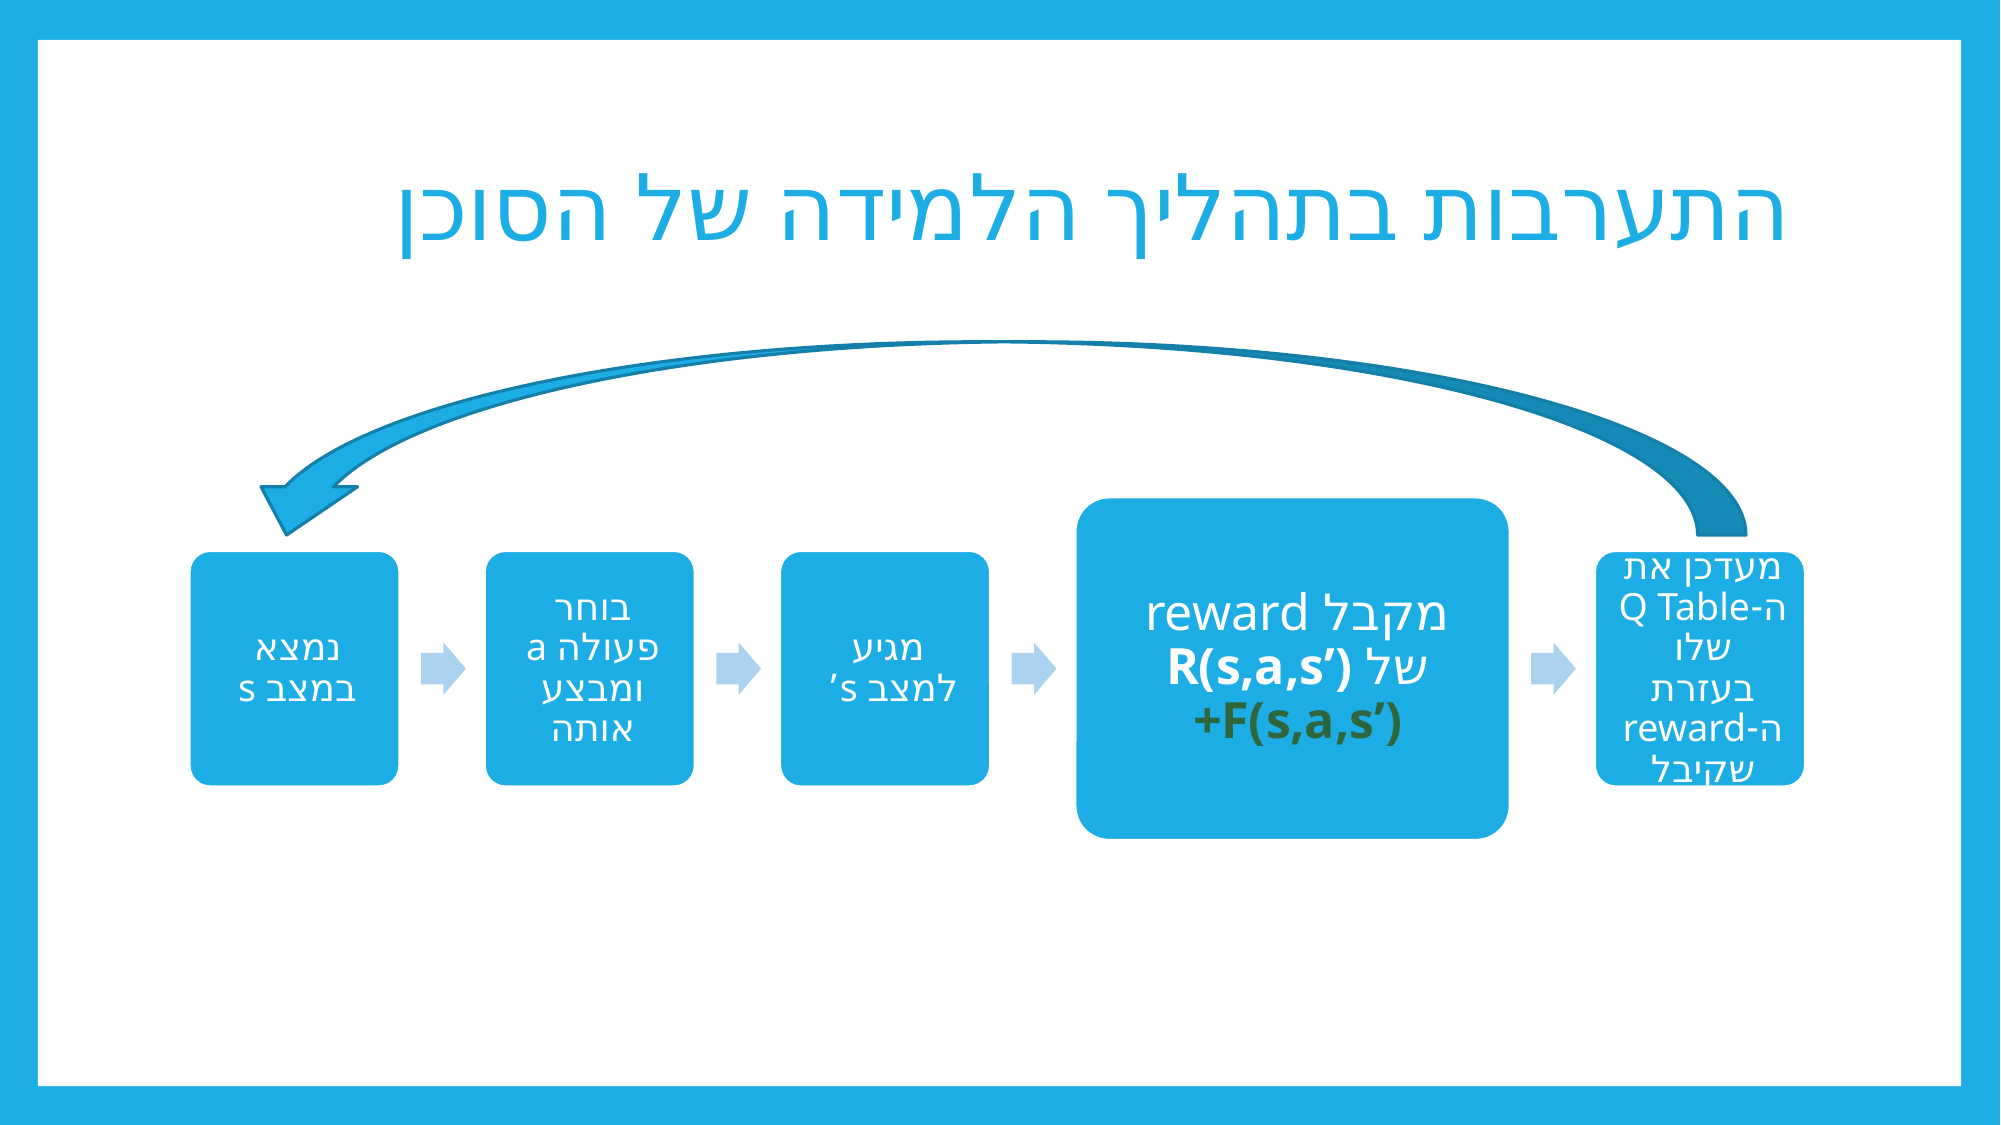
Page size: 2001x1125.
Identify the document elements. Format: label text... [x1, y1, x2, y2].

title התערבות בתהליך הלמידה של הסוכן [187, 99, 1808, 323]
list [187, 337, 1808, 1001]
